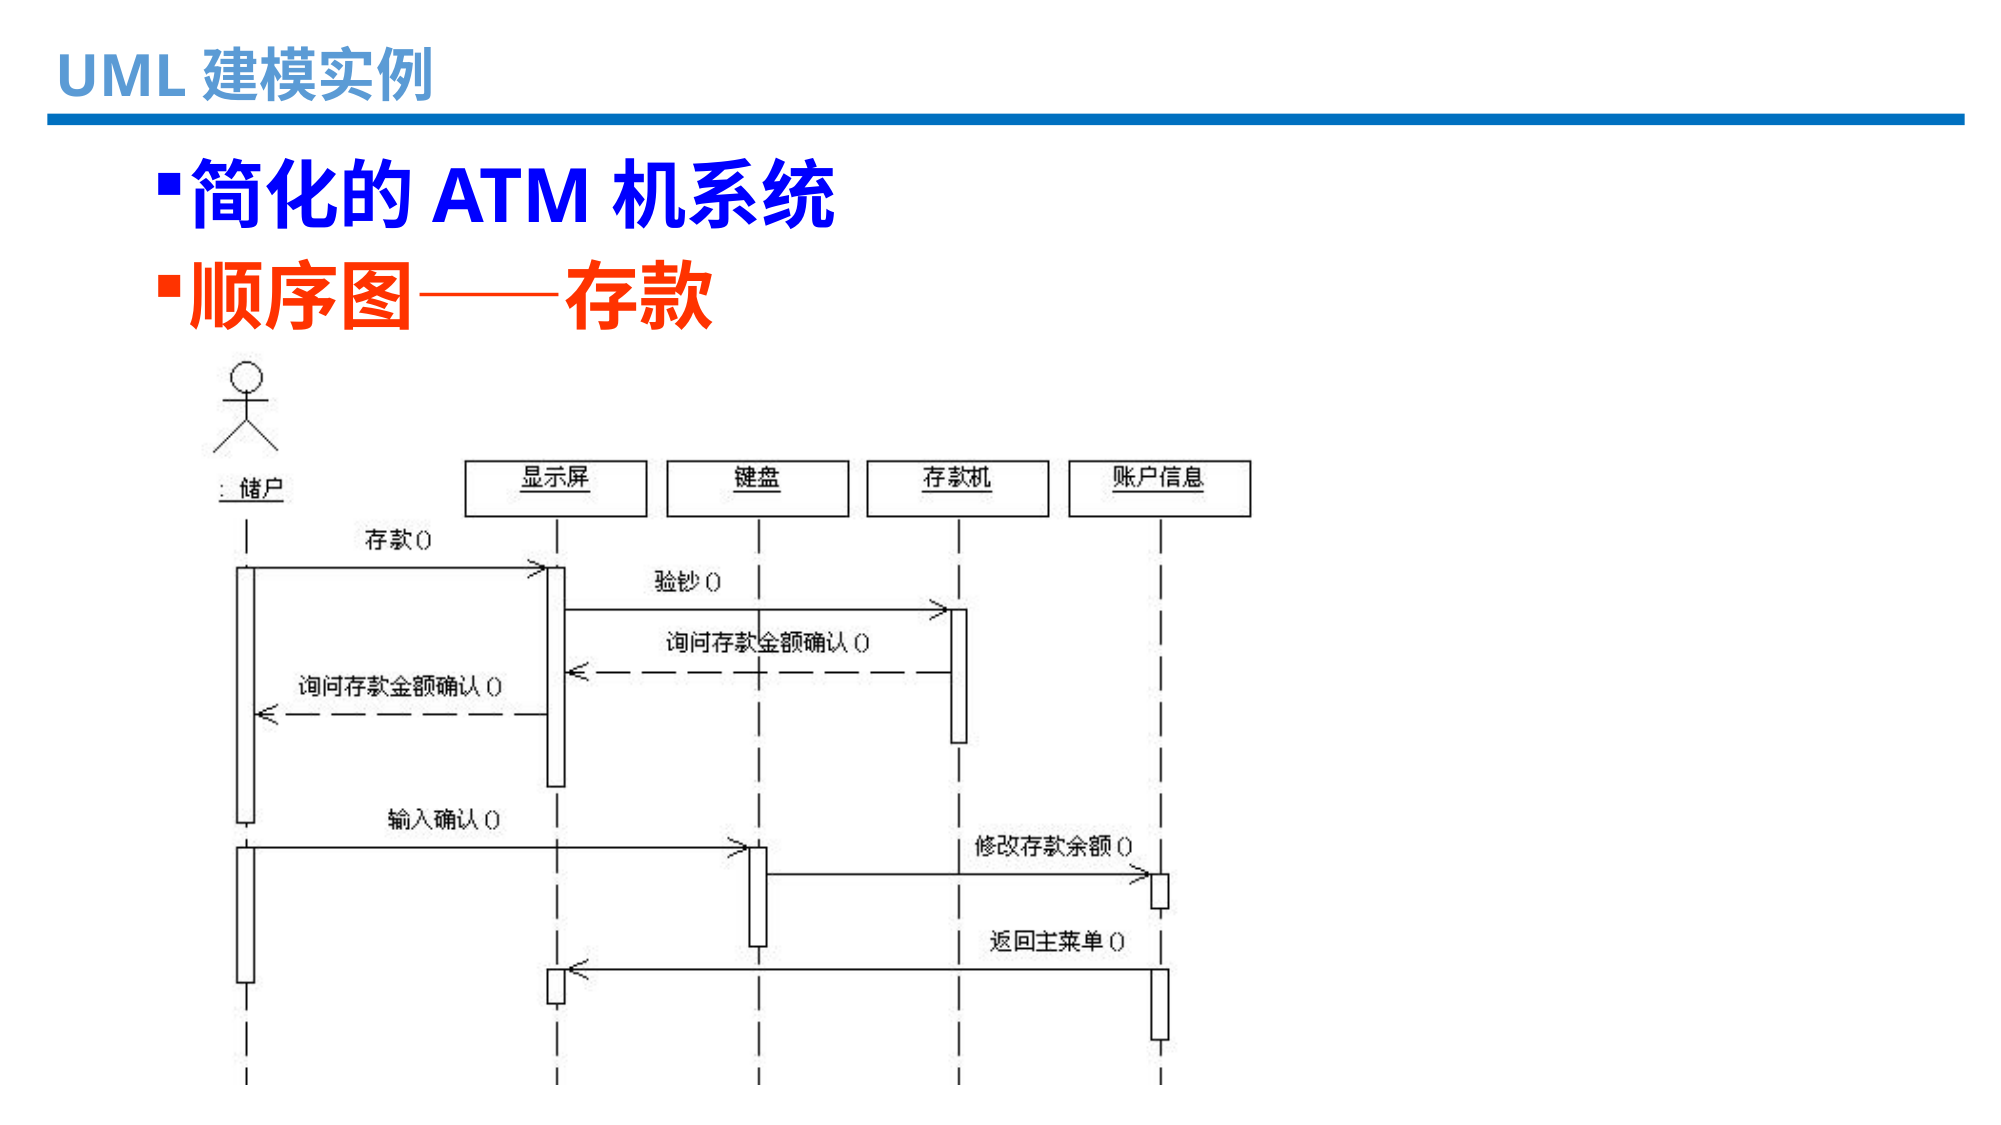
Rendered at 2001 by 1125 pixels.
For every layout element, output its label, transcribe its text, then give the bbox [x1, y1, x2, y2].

text_box UML建模实例 [40, 30, 450, 116]
picture [187, 337, 1288, 1085]
text_box 简化的ATM机系统 顺序图——存款 [137, 149, 1425, 350]
